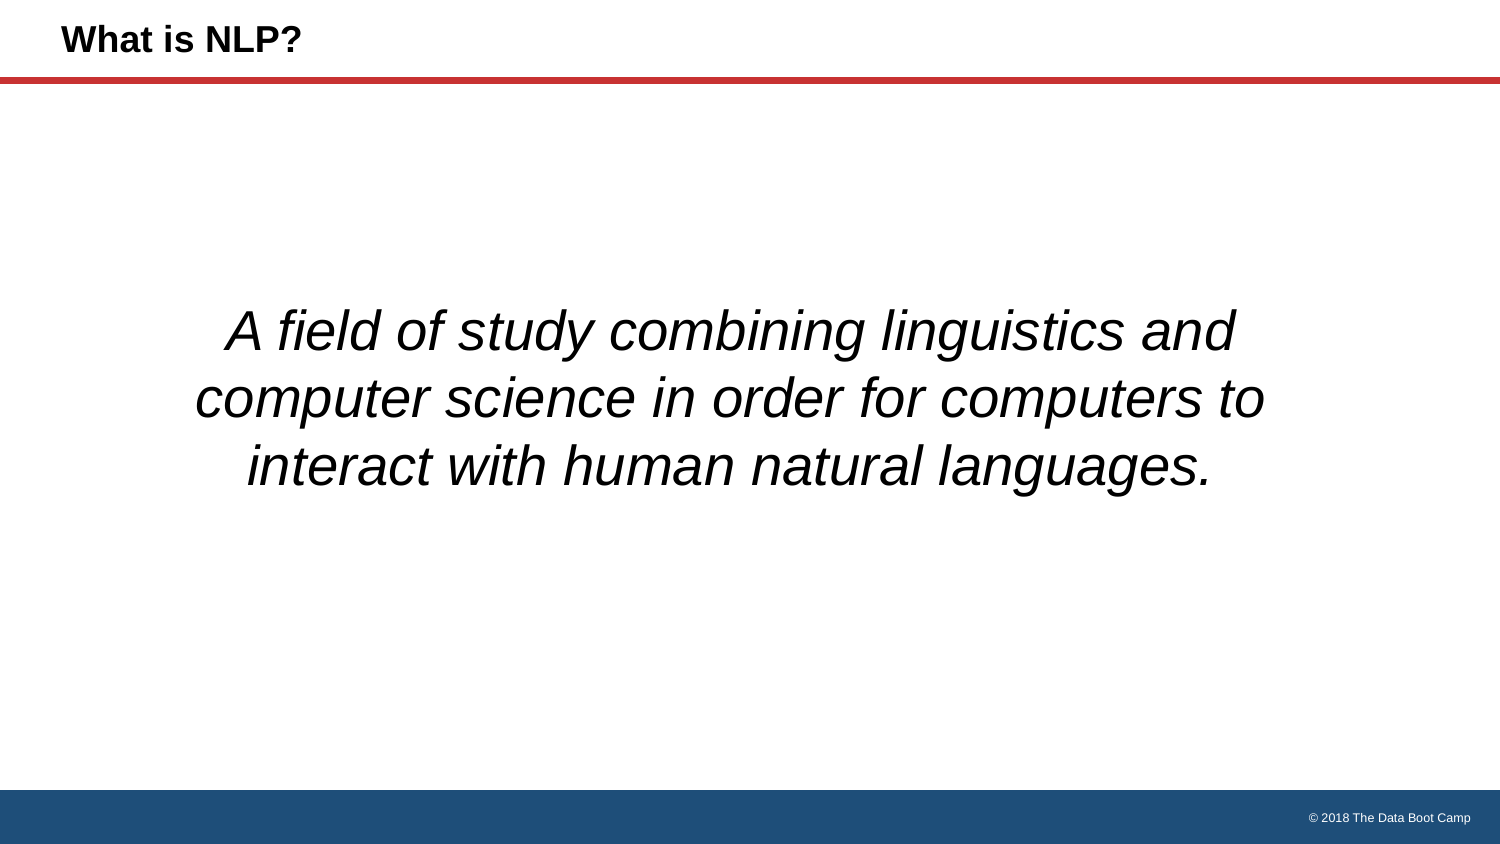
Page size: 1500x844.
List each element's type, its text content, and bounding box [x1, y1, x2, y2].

title What is NLP? [50, 0, 948, 81]
text_box A field of study combining linguistics and computer science in order for computers to interact with human natural languages. [180, 282, 1281, 432]
